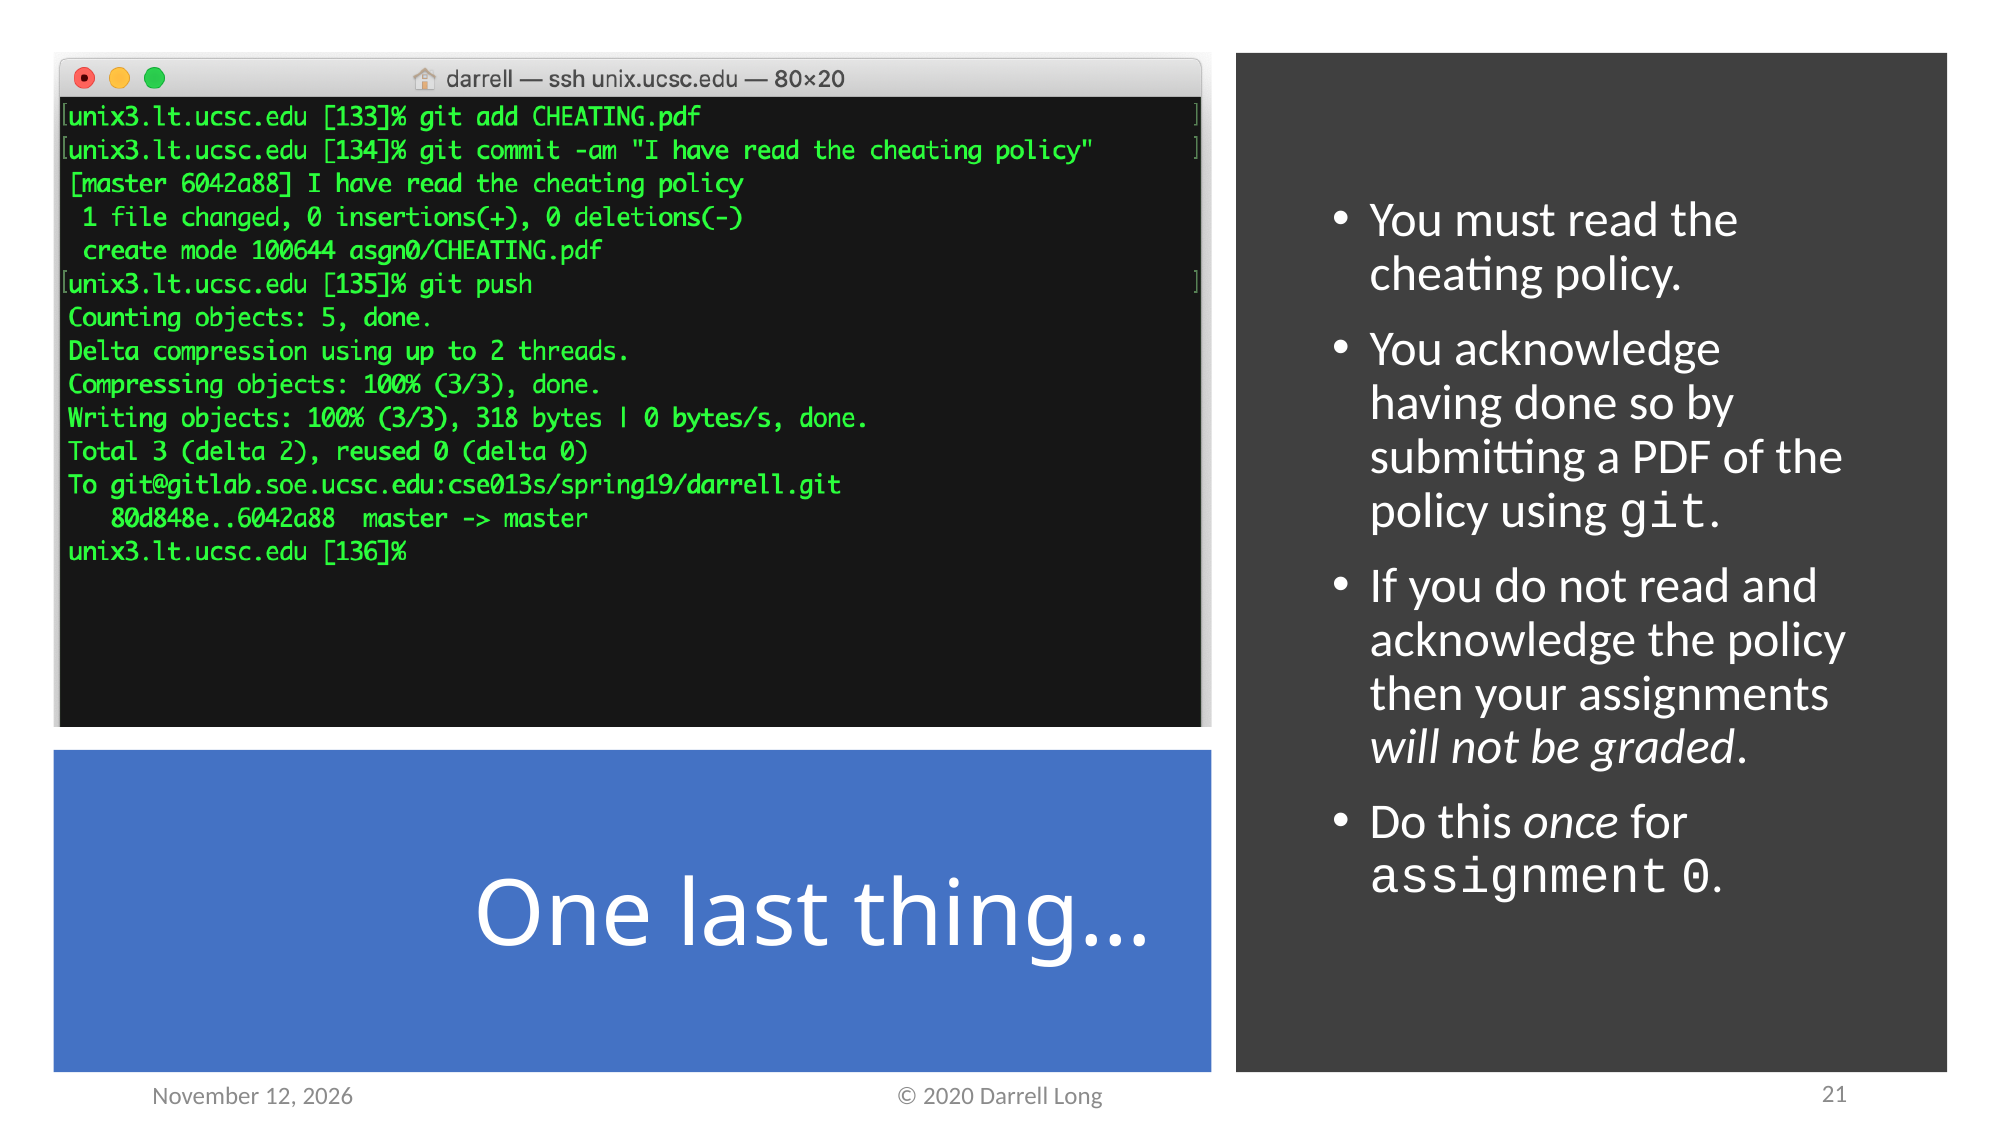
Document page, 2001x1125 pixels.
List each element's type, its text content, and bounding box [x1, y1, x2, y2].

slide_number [137, 1064, 588, 1125]
slide_number 21 [1412, 1062, 1863, 1123]
text_box [1235, 52, 1948, 1073]
footer © 2020 Darrell Long [662, 1064, 1338, 1125]
picture [53, 52, 1212, 727]
list You must read the cheating policy. You acknowledge having done so by submitting a PDF of the policy using git. If you do not read and acknowledge the policy then your assignments will not be graded. Do this once for assignment 0. [1317, 150, 1879, 947]
title One last thing… [85, 782, 1168, 1049]
text_box [53, 749, 1212, 1073]
